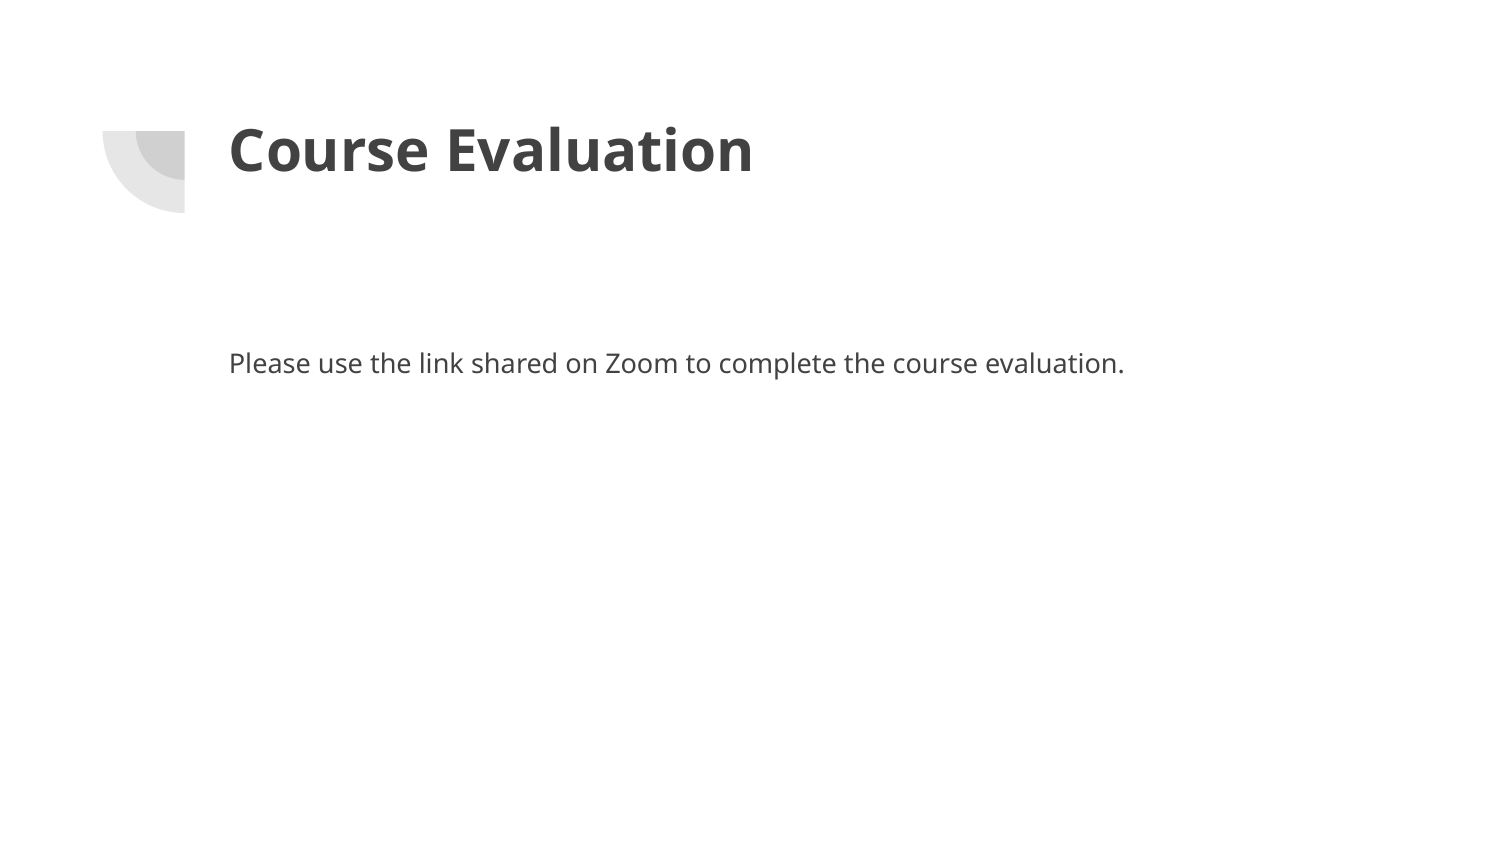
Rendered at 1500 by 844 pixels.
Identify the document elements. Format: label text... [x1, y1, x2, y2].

title Course Evaluation [213, 98, 1368, 263]
list Please use the link shared on Zoom to complete the course evaluation. [213, 326, 1368, 744]
